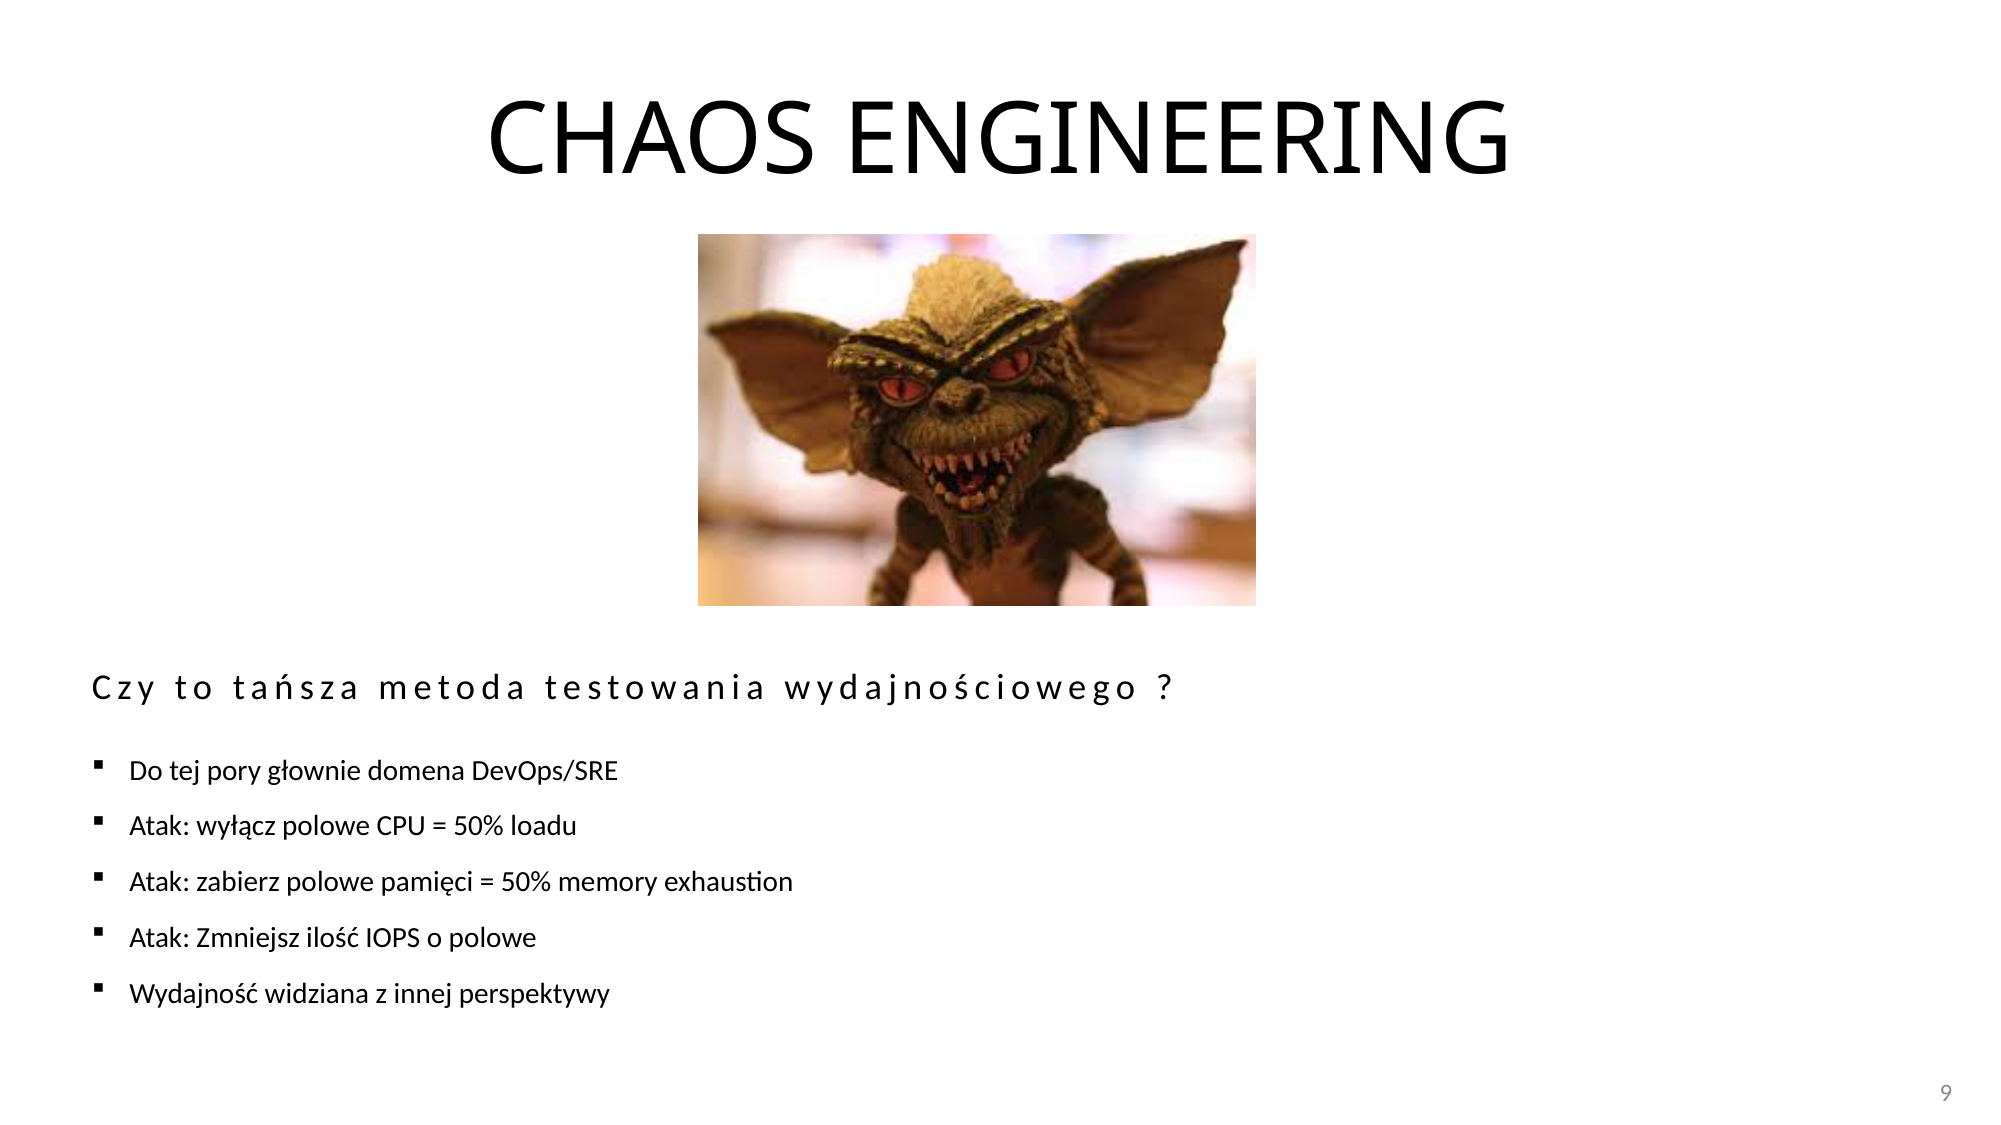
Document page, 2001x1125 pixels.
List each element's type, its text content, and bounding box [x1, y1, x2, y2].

list Do tej pory głownie domena DevOps/SRE Atak: wyłącz polowe CPU = 50% loadu Atak: zabierz polowe pamięci = 50% memory exhaustion Atak: Zmniejsz ilość IOPS o polowe Wydajność widziana z innej perspektywy [76, 743, 1837, 1078]
picture [698, 234, 1256, 606]
title Chaos Engineering [97, 0, 1903, 267]
list Czy to tańsza metoda testowania wydajnościowego ? [76, 633, 1813, 715]
slide_number 9 [1894, 1061, 1968, 1121]
